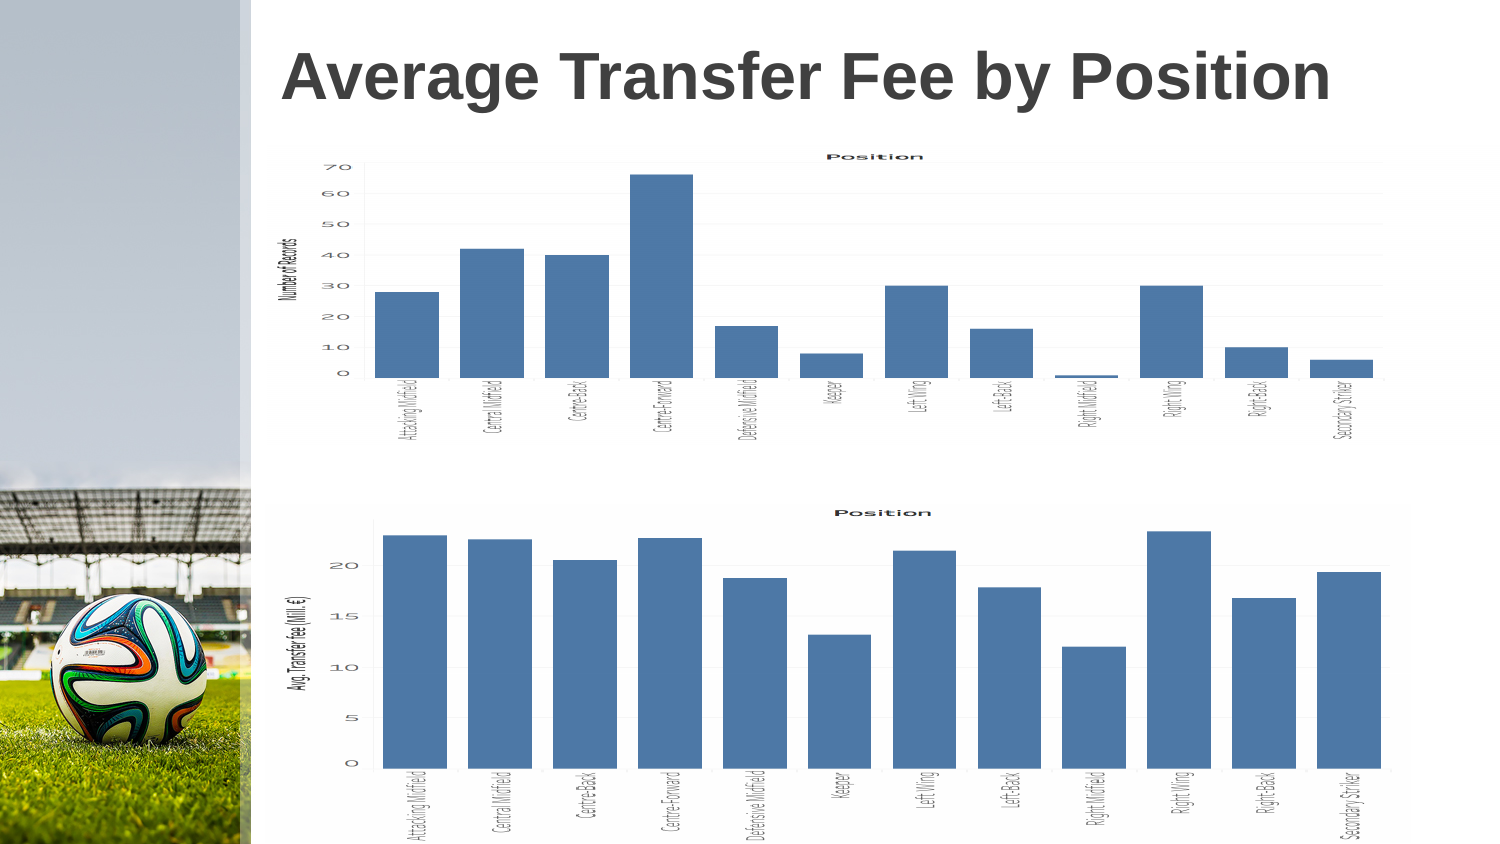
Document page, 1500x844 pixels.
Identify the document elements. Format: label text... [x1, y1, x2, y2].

picture [0, 0, 1500, 844]
title Average Transfer Fee by Position [265, 0, 1500, 144]
